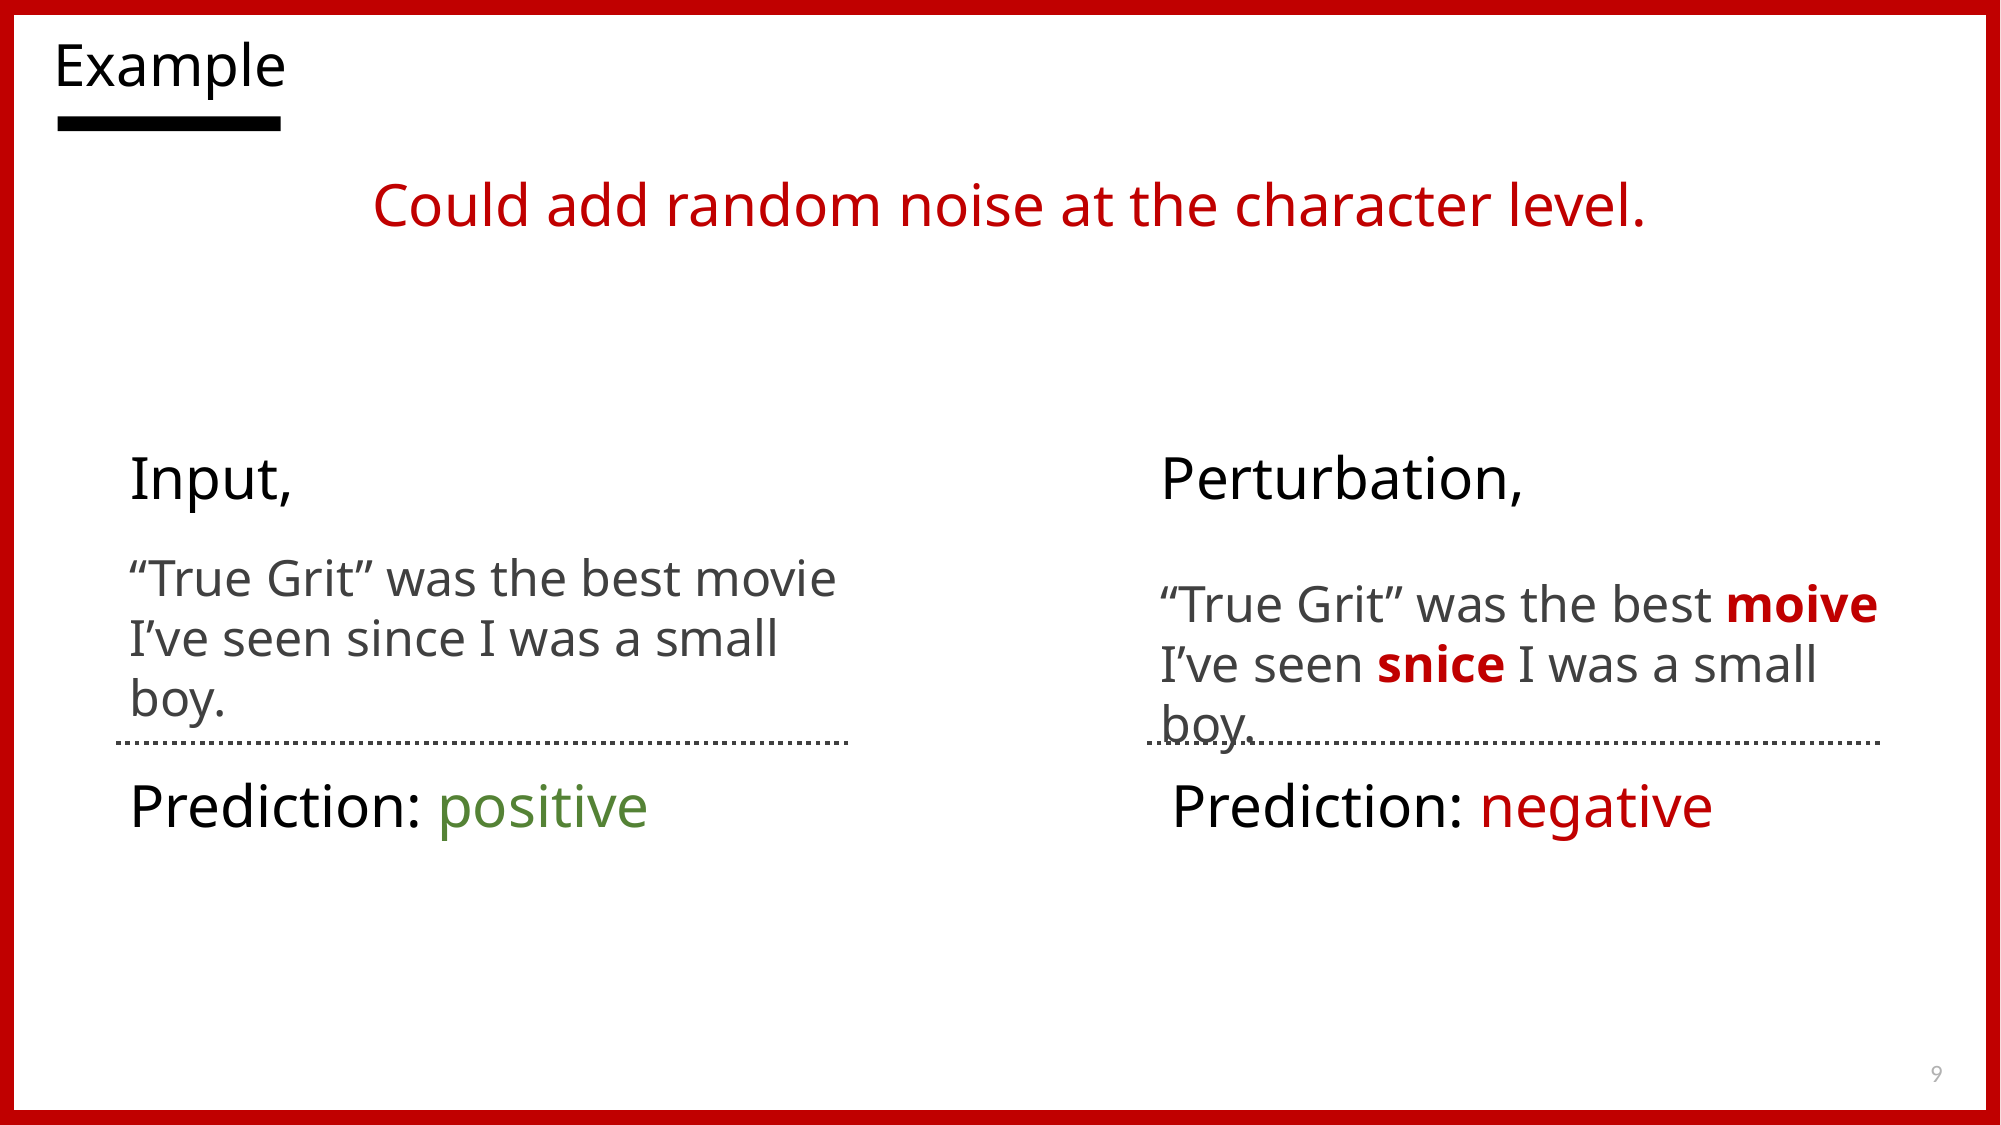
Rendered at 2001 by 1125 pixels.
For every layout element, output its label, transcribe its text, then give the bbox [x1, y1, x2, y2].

text_box Prediction: negative [1156, 769, 1891, 872]
text_box “True Grit” was the best moive I’ve seen snice I was a small boy. [1145, 564, 1931, 760]
text_box “True Grit” was the best movie I’ve seen since I was a small boy. [115, 538, 900, 734]
text_box Could add random noise at the character level. [286, 168, 1733, 272]
text_box Prediction: positive [114, 769, 849, 872]
slide_number 9 [1507, 1042, 1958, 1103]
text_box Example [38, 28, 378, 132]
